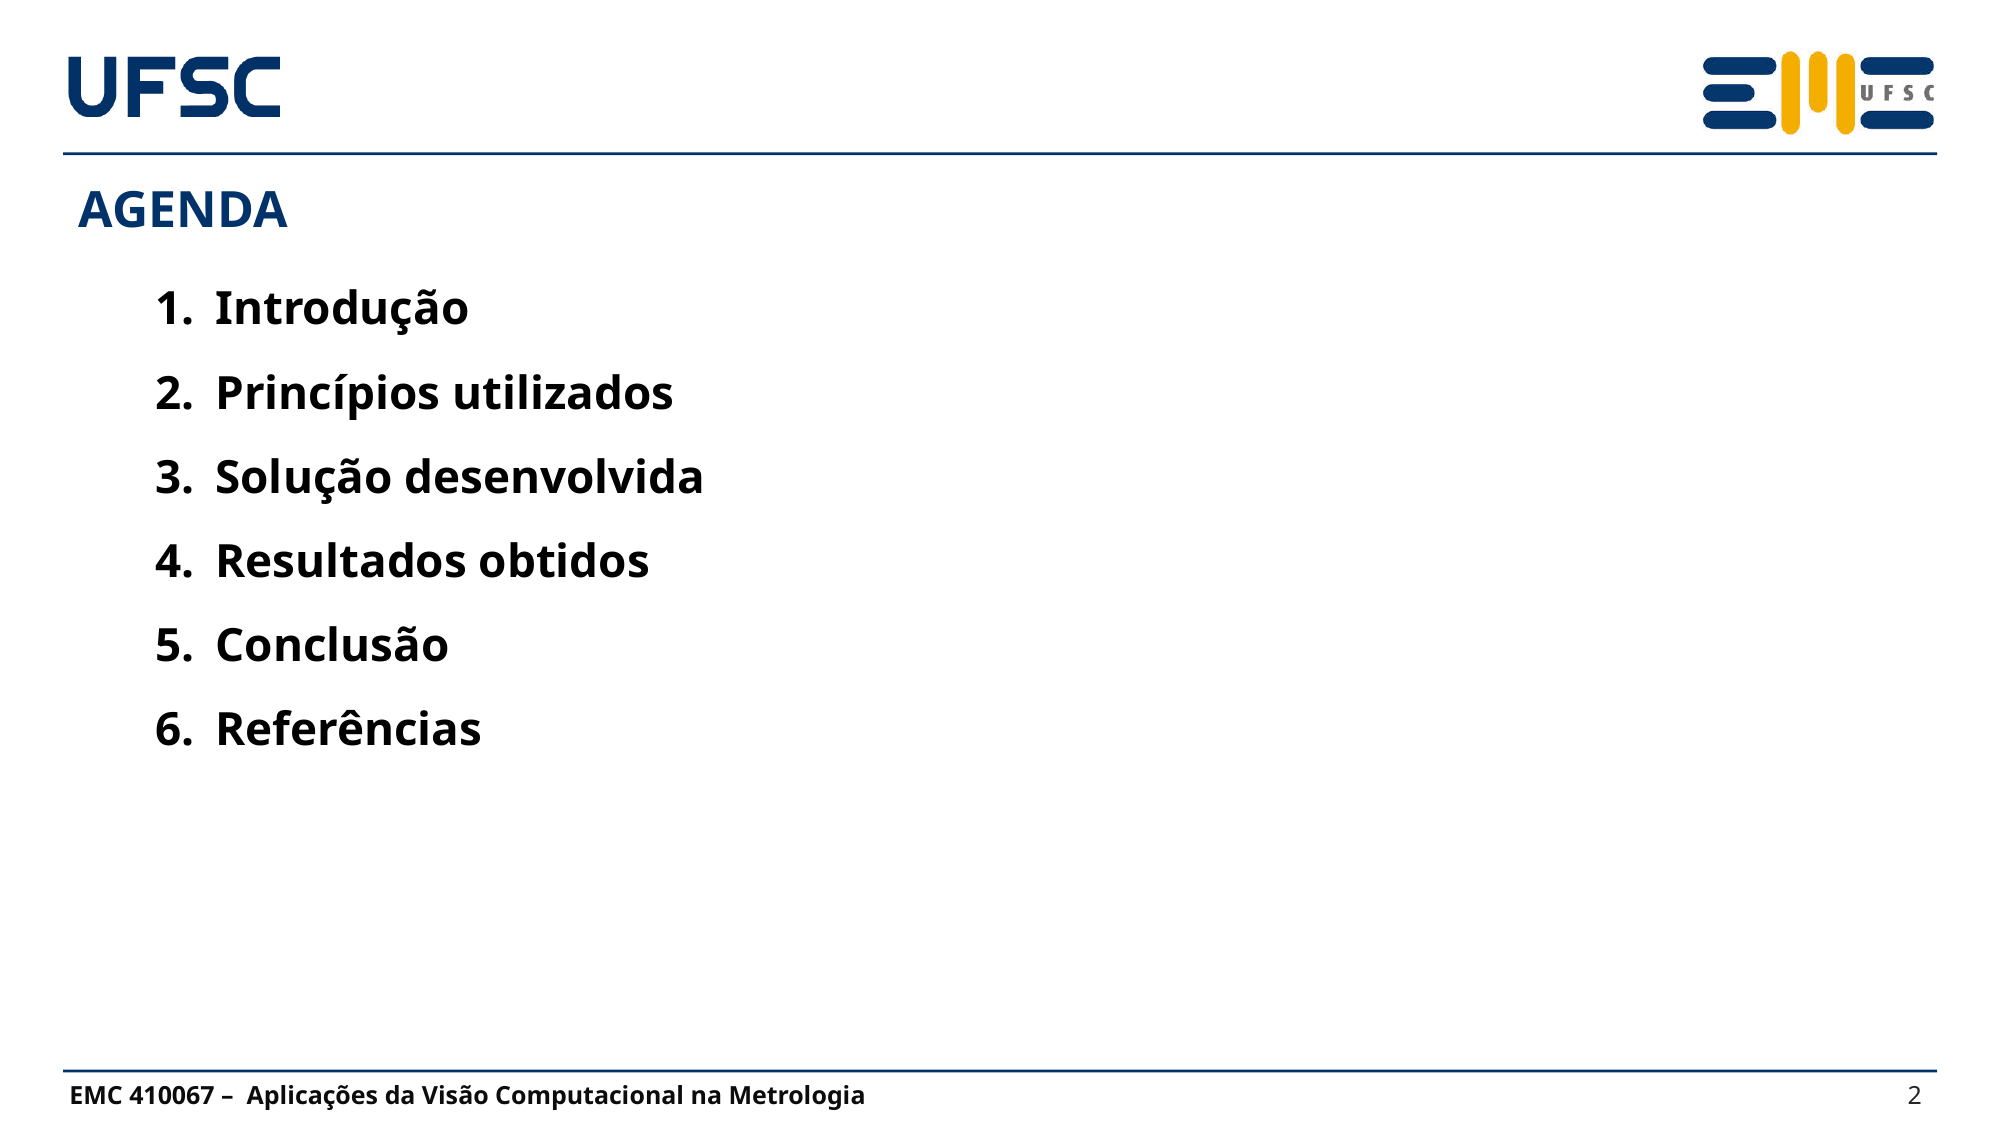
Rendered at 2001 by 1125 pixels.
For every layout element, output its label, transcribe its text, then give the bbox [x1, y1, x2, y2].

picture [68, 56, 280, 117]
picture [1702, 51, 1934, 135]
title AGENDA [63, 150, 1938, 263]
list Introdução Princípios utilizados Solução desenvolvida Resultados obtidos Conclusão Referências [125, 263, 1395, 1099]
